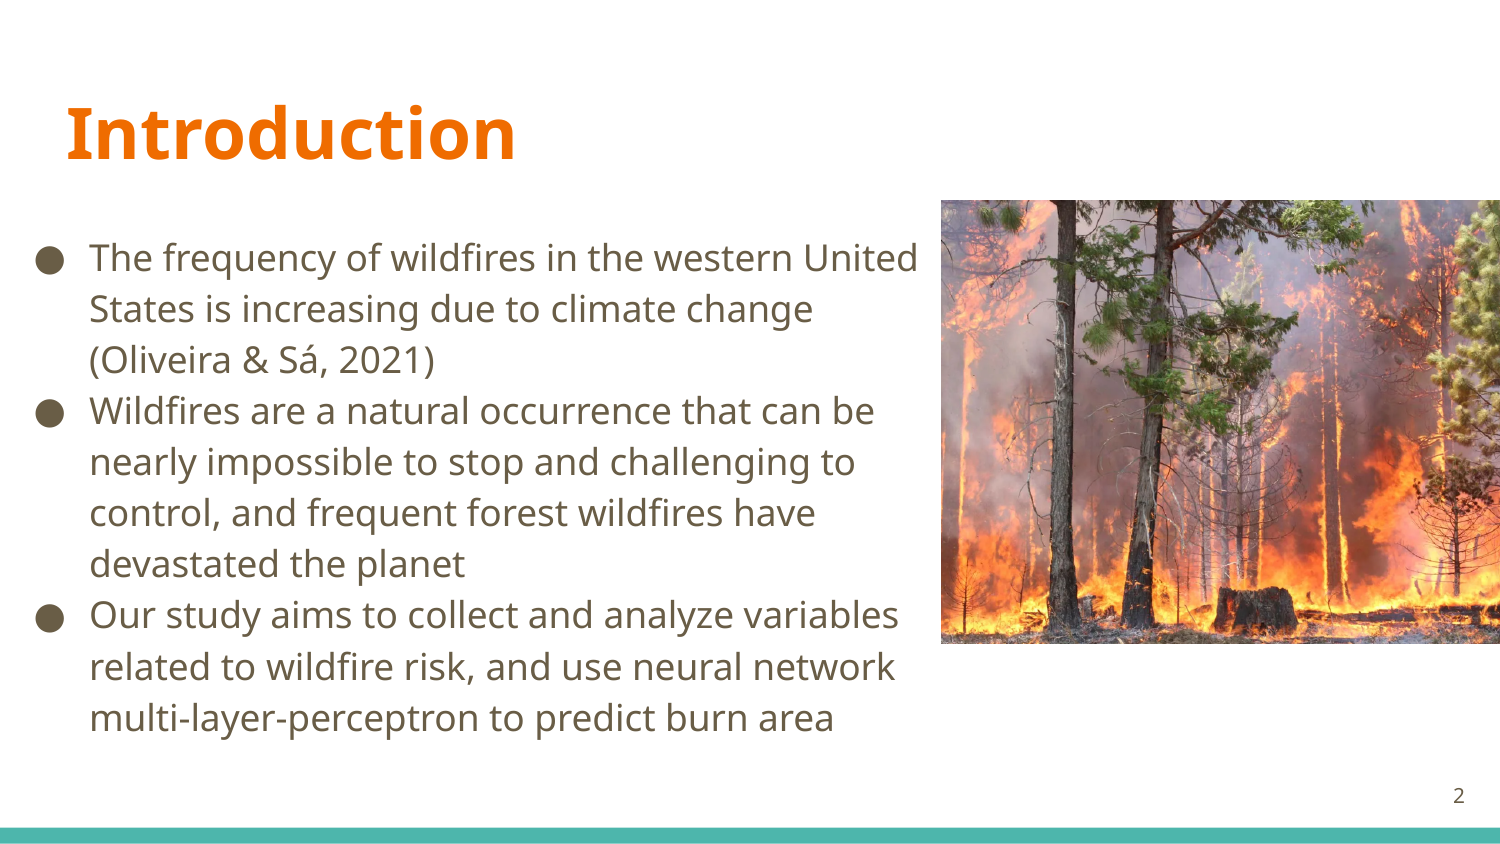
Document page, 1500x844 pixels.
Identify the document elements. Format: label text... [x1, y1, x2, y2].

picture [941, 199, 1500, 644]
list The frequency of wildfires in the western United States is increasing due to climate change (Oliveira & Sá, 2021) Wildfires are a natural occurrence that can be nearly impossible to stop and challenging to control, and frequent forest wildfires have devastated the planet Our study aims to collect and analyze variables related to wildfire risk, and use neural network multi-layer-perceptron to predict burn area [0, 212, 942, 755]
title Introduction [51, 72, 1449, 189]
slide_number ‹#› [1389, 764, 1480, 830]
